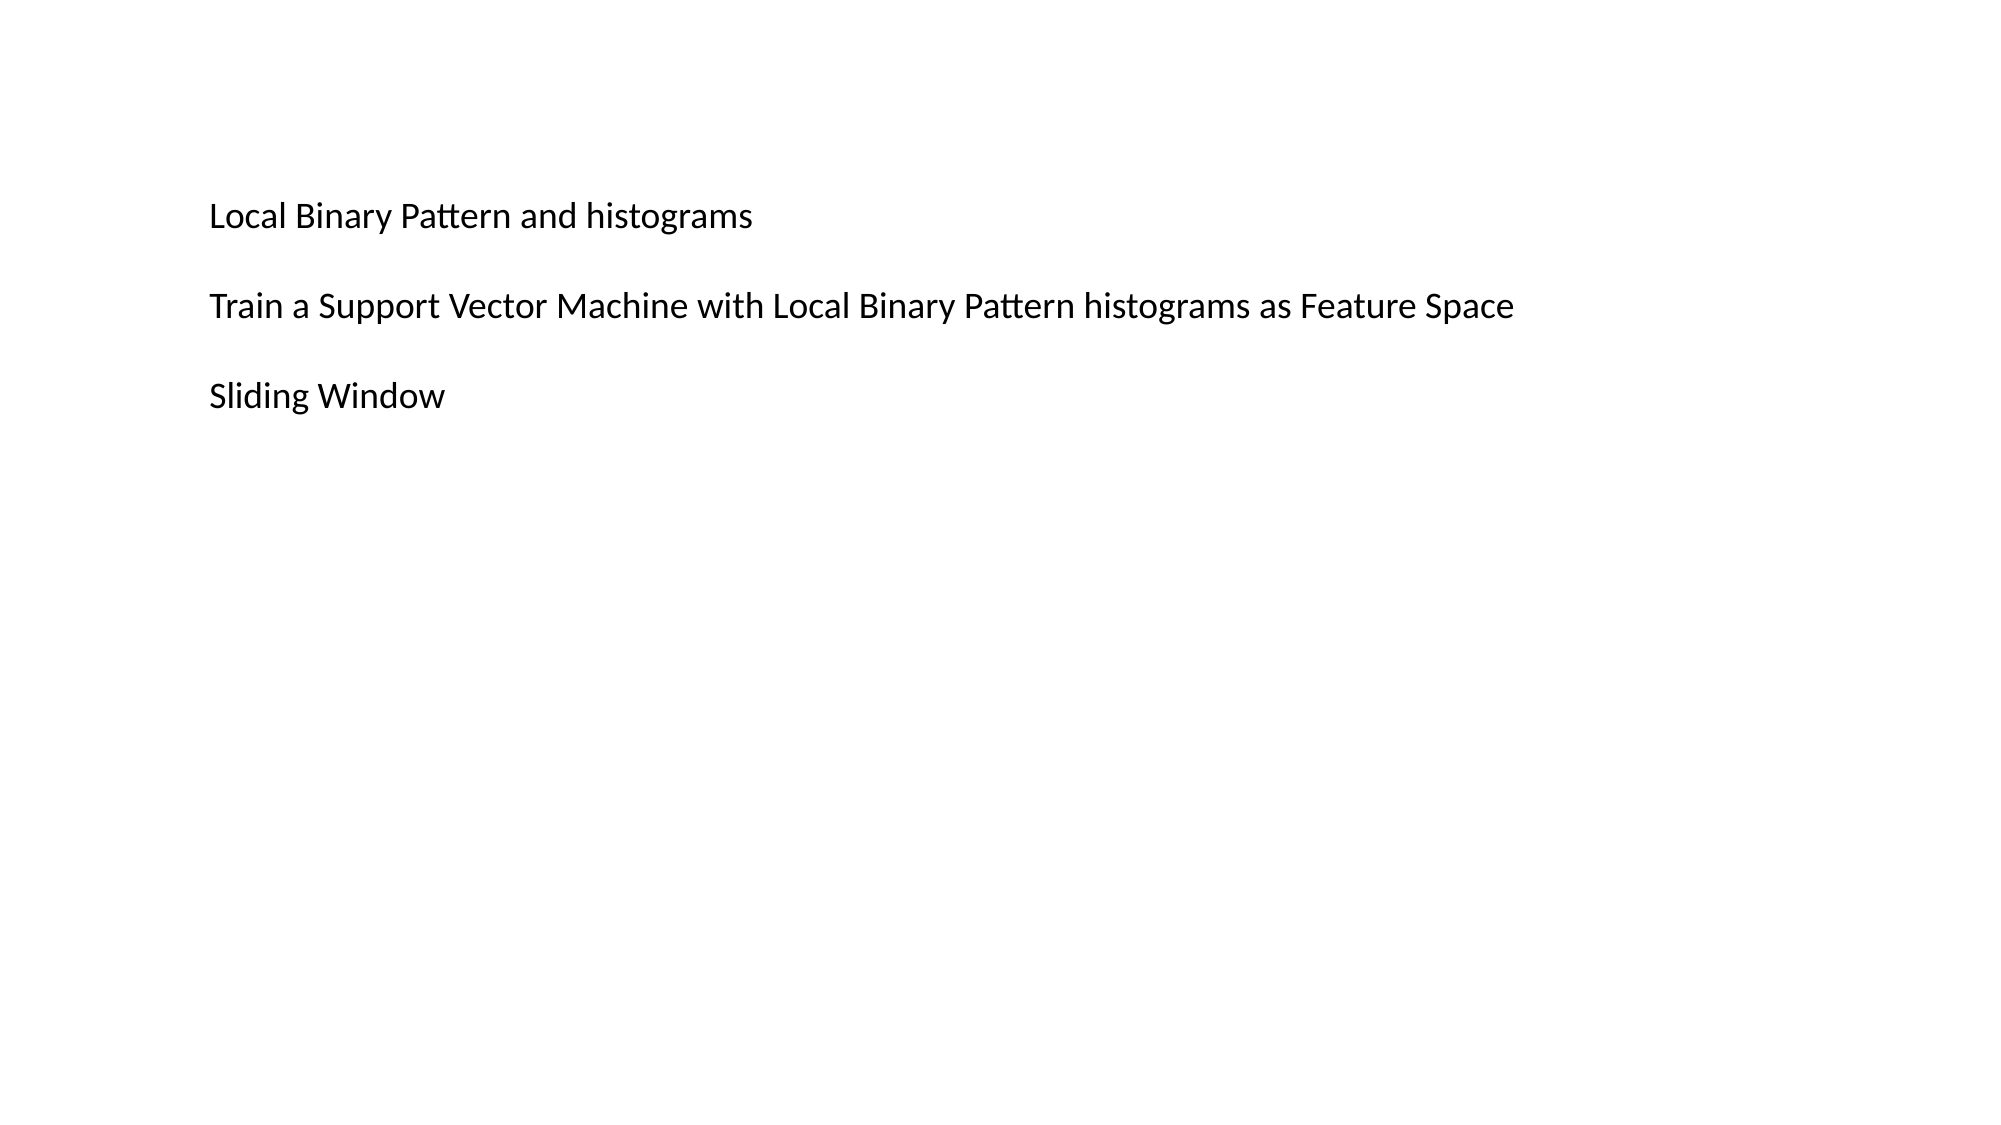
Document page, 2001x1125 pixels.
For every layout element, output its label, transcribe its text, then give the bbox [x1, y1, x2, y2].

text_box Local Binary Pattern and histograms Train a Support Vector Machine with Local Binary Pattern histograms as Feature Space Sliding Window [194, 183, 1547, 472]
